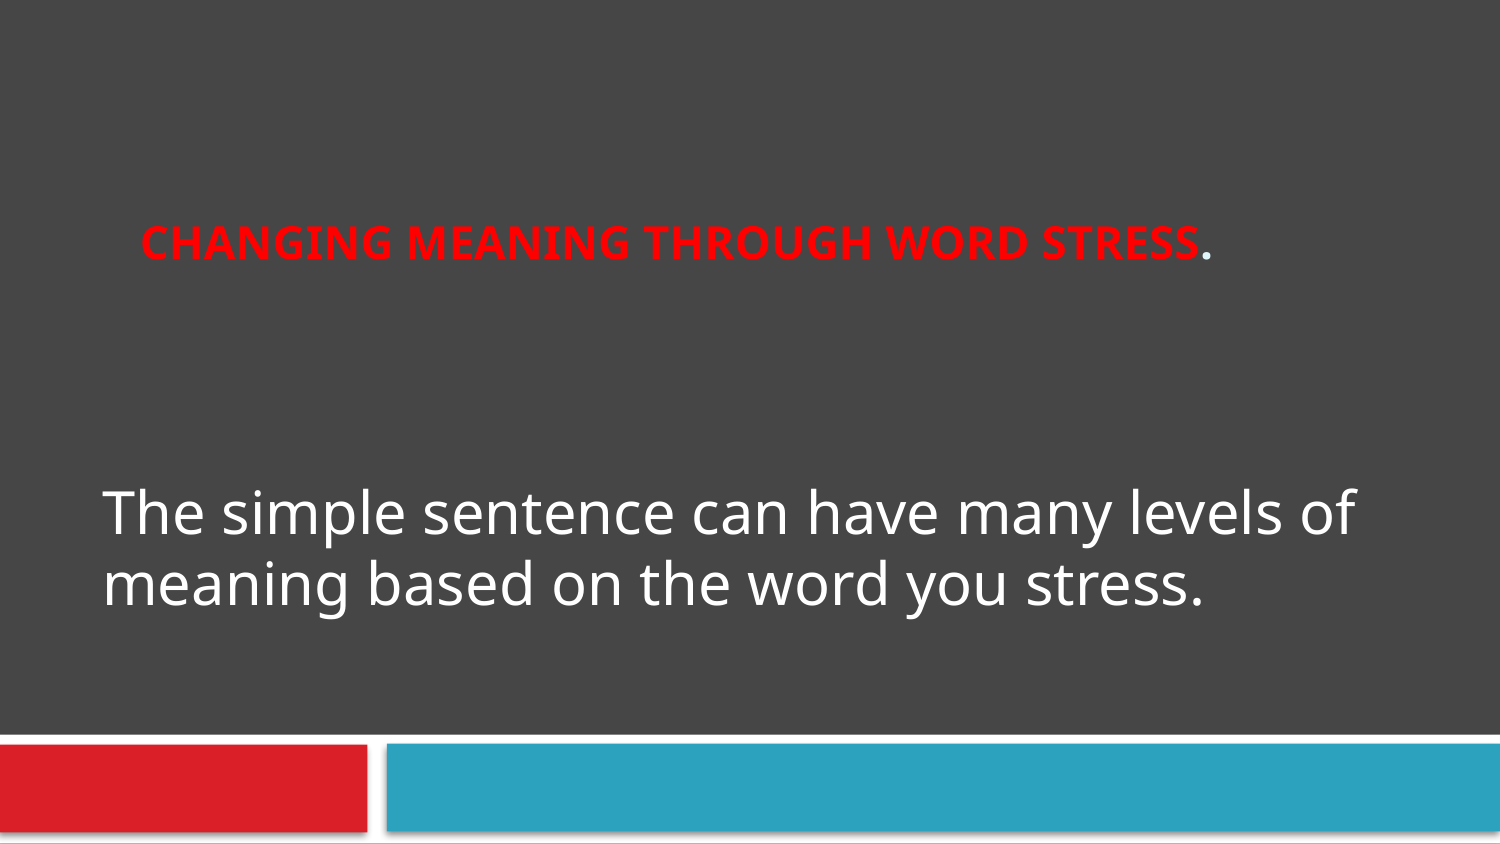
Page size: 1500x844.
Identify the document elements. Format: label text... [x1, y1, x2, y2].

title Changing meaning through word stress. [125, 150, 1400, 331]
subtitle The simple sentence can have many levels of meaning based on the word you stress. [87, 412, 1413, 629]
